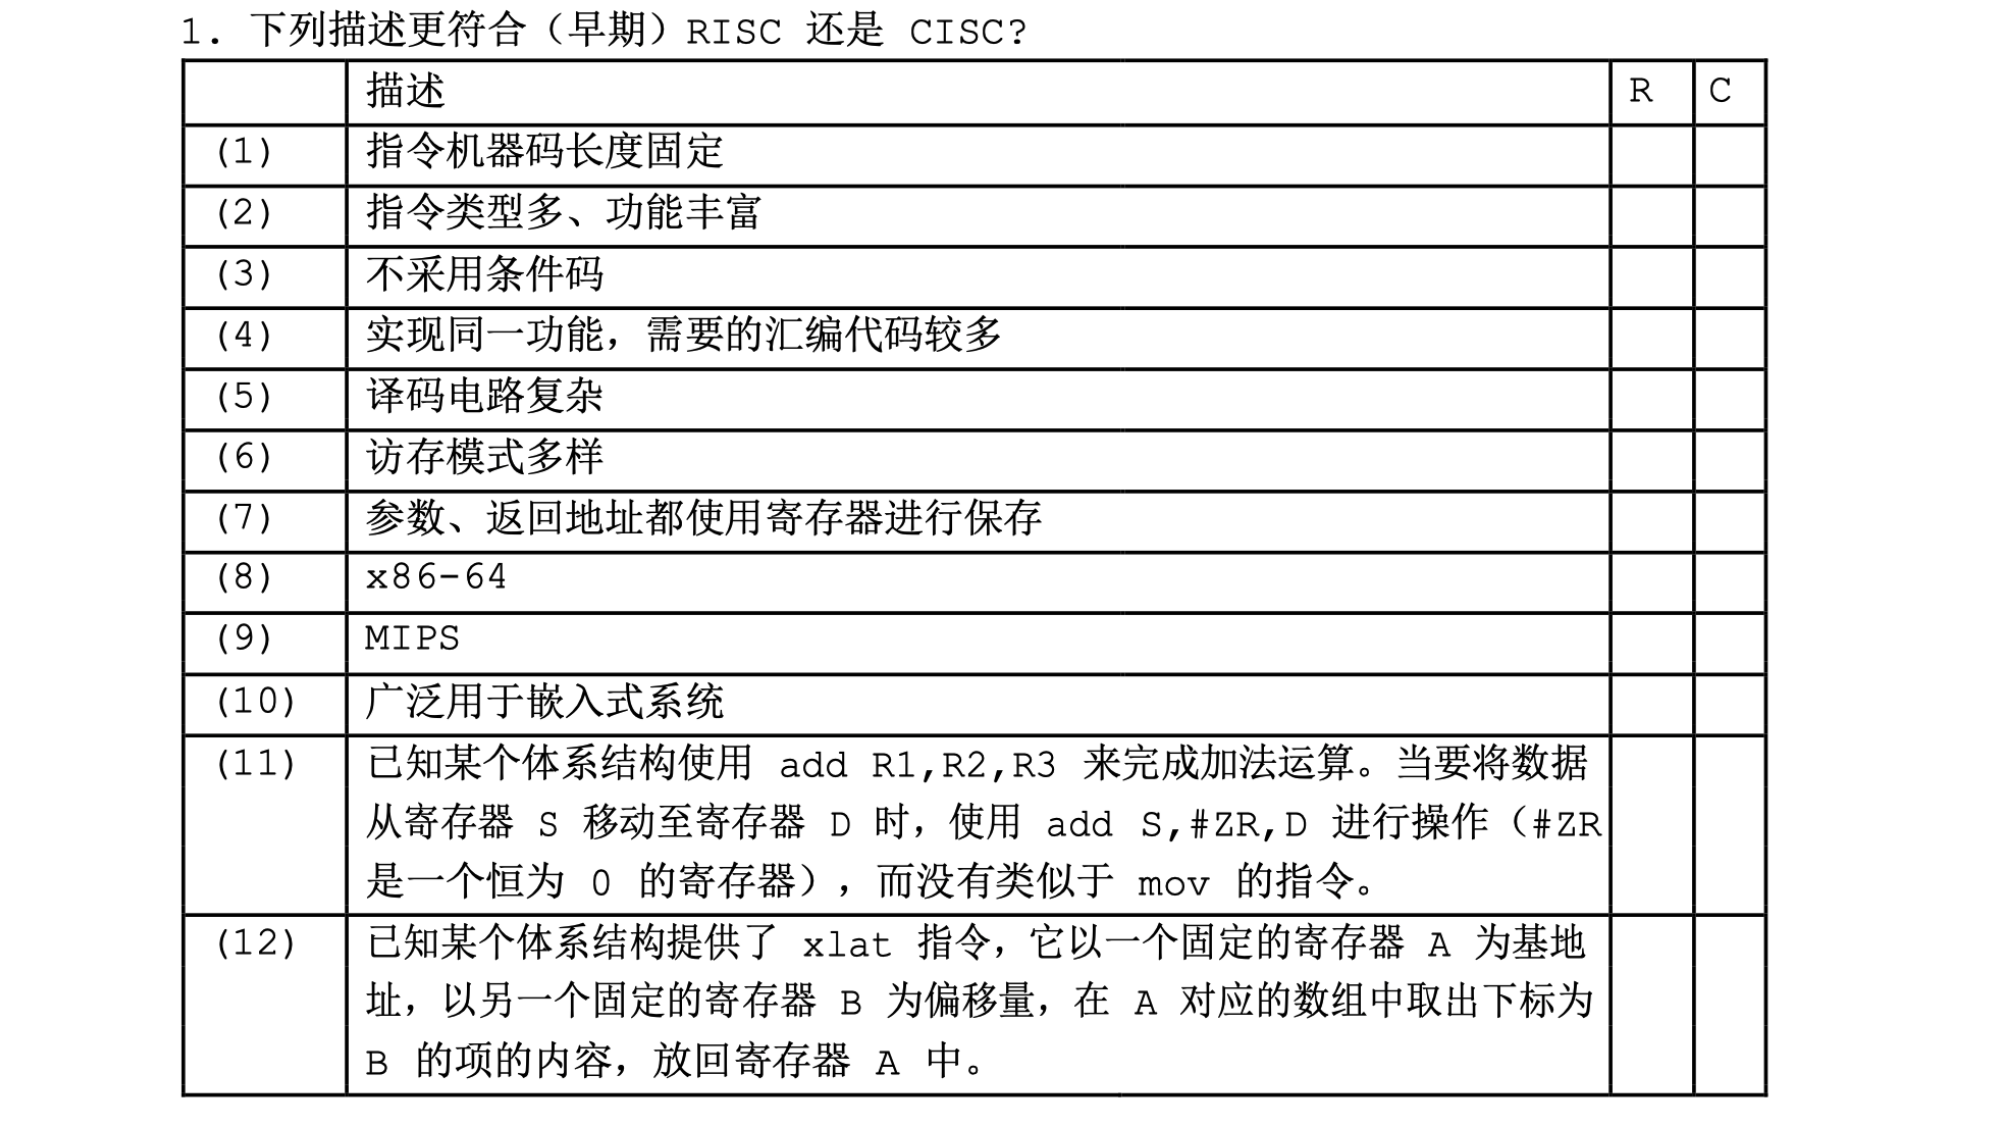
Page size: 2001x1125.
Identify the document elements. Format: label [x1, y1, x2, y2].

picture [152, 0, 1848, 1125]
